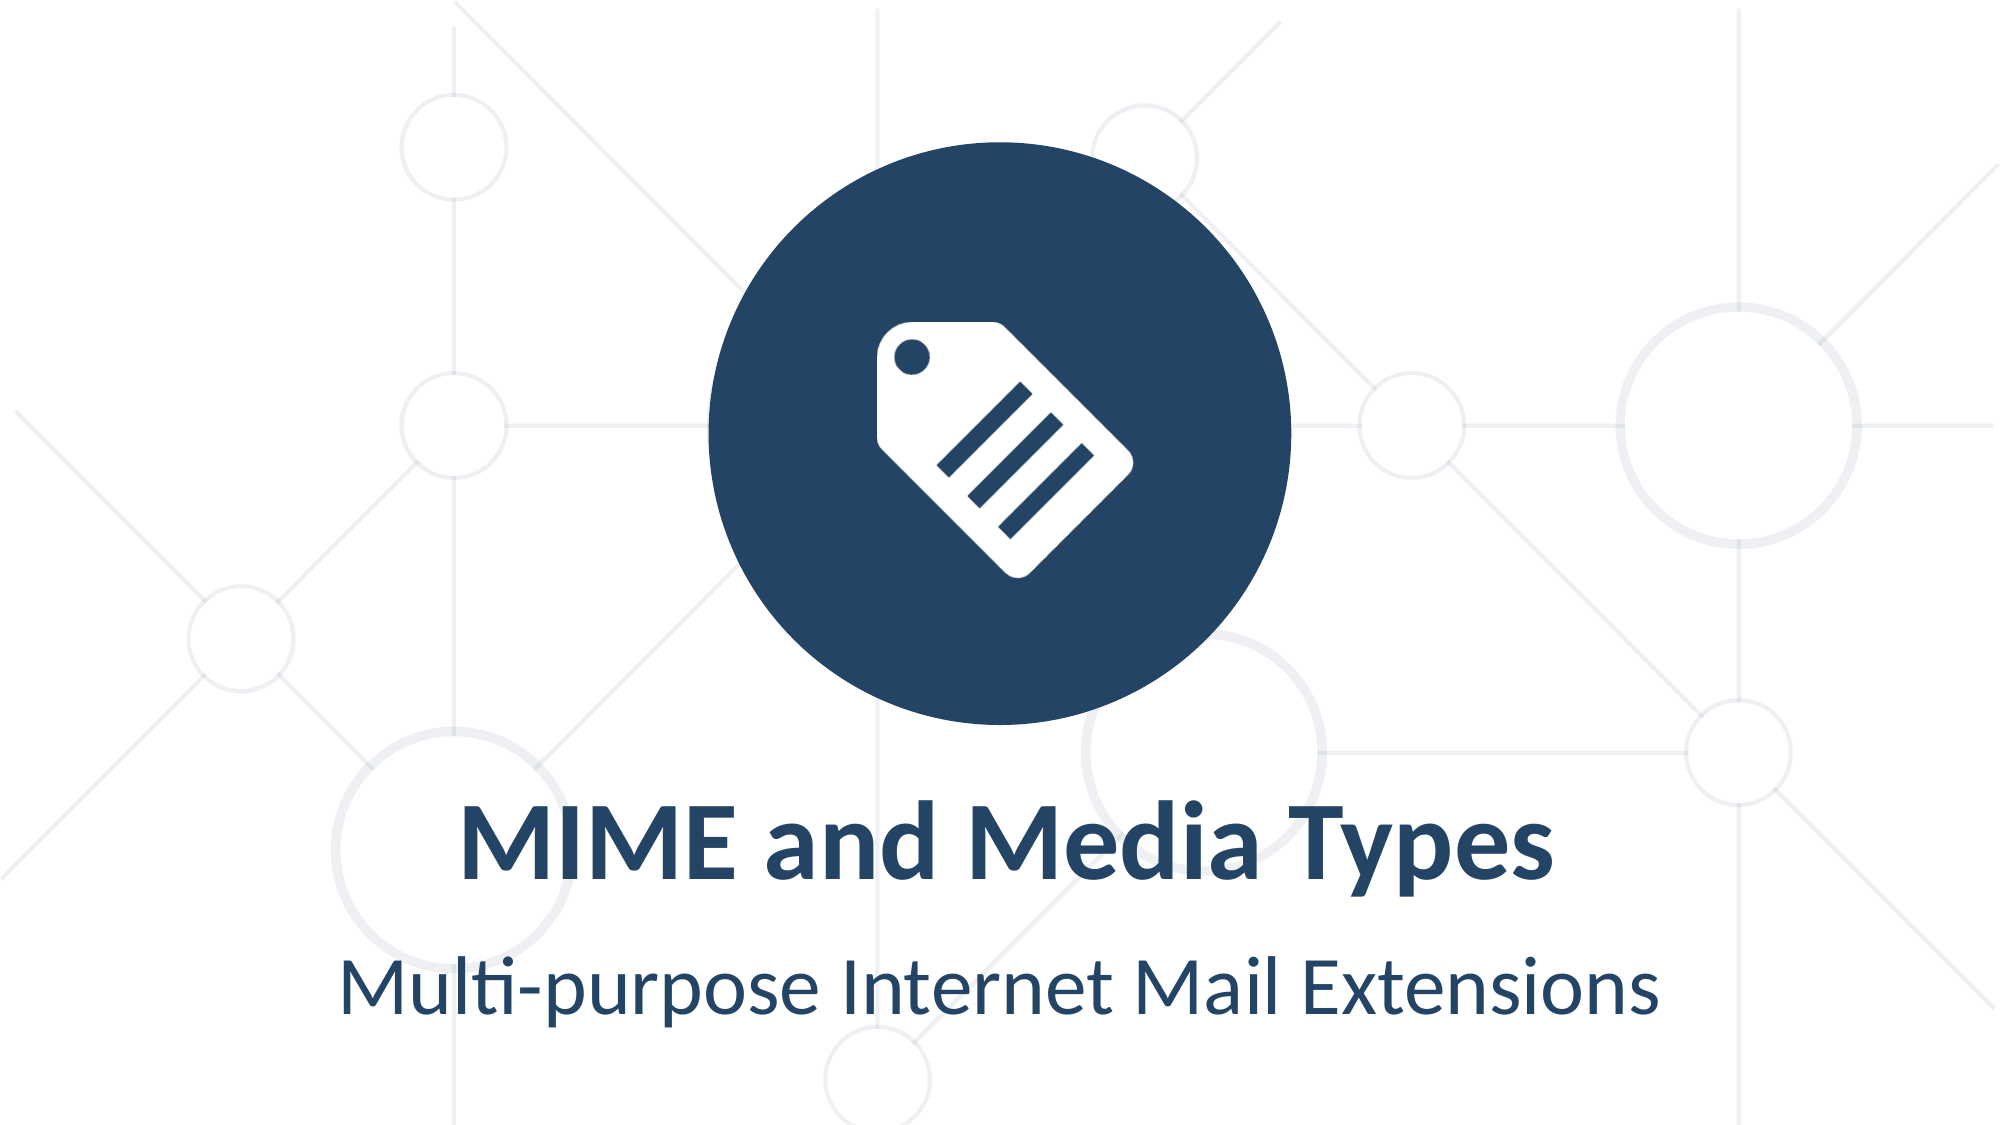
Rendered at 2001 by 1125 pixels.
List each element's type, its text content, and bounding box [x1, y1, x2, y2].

picture [789, 234, 1211, 656]
subtitle Multi-purpose Internet Mail Extensions [100, 916, 1900, 1043]
title MIME and Media Types [55, 771, 1960, 898]
